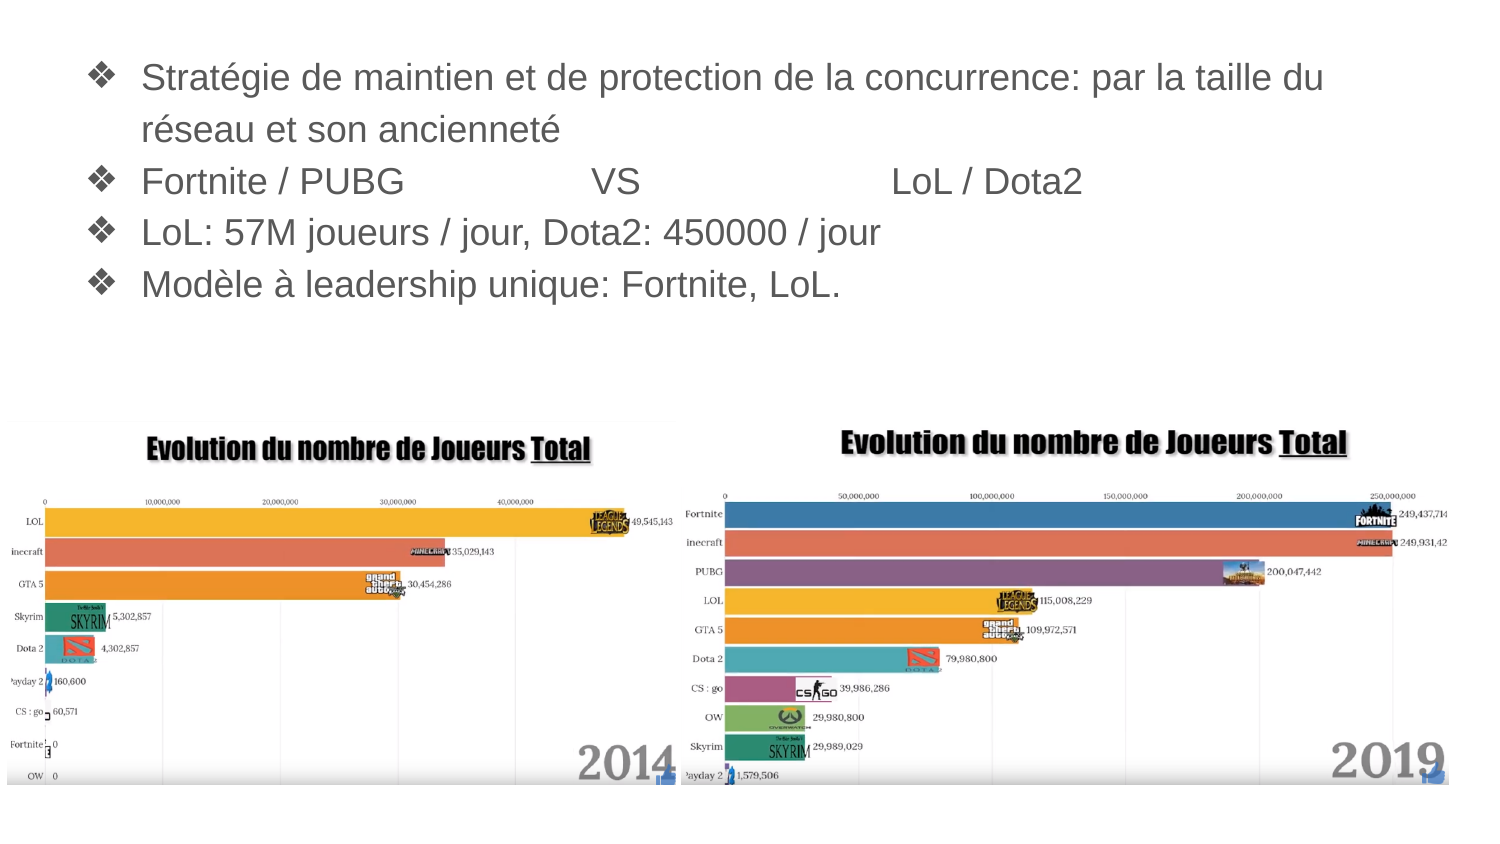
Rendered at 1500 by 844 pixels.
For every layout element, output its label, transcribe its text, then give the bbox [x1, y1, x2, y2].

picture [7, 421, 676, 786]
list Stratégie de maintien et de protection de la concurrence: par la taille du réseau et son ancienneté Fortnite / PUBG VS LoL / Dota2 LoL: 57M joueurs / jour, Dota2: 450000 / jour Modèle à leadership unique: Fortnite, LoL. [51, 31, 1449, 317]
picture [681, 421, 1450, 786]
